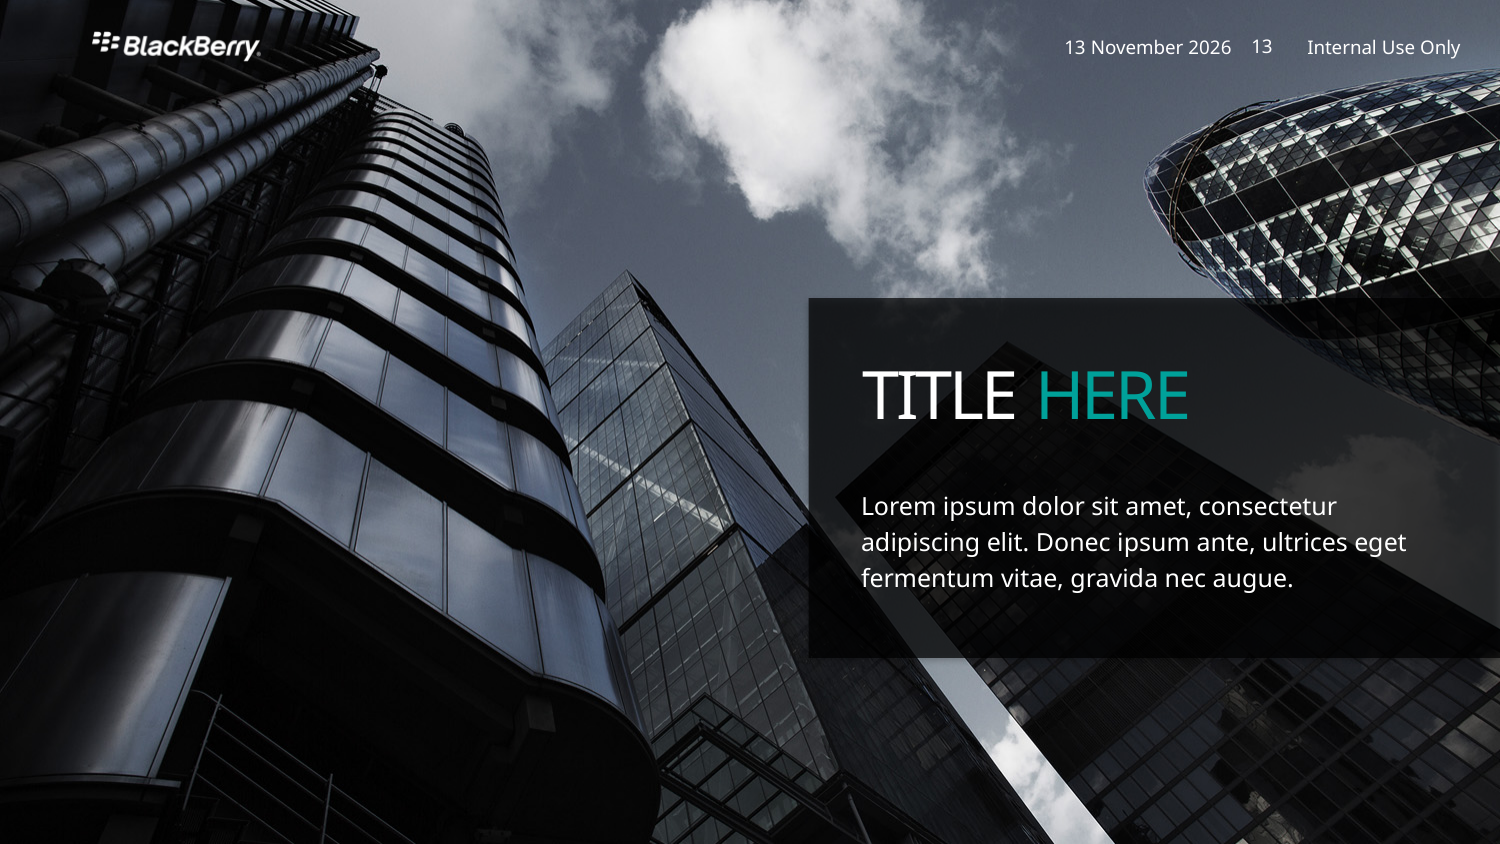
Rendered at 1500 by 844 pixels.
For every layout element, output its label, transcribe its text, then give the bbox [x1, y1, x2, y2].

text_box Lorem ipsum dolor sit amet, consectetur adipiscing elit. Donec ipsum ante, ultrices eget fermentum vitae, gravida nec augue. [846, 476, 1436, 659]
text_box [808, 297, 1500, 659]
picture [0, 0, 1500, 844]
text_box TITLE HERE [847, 321, 1500, 464]
